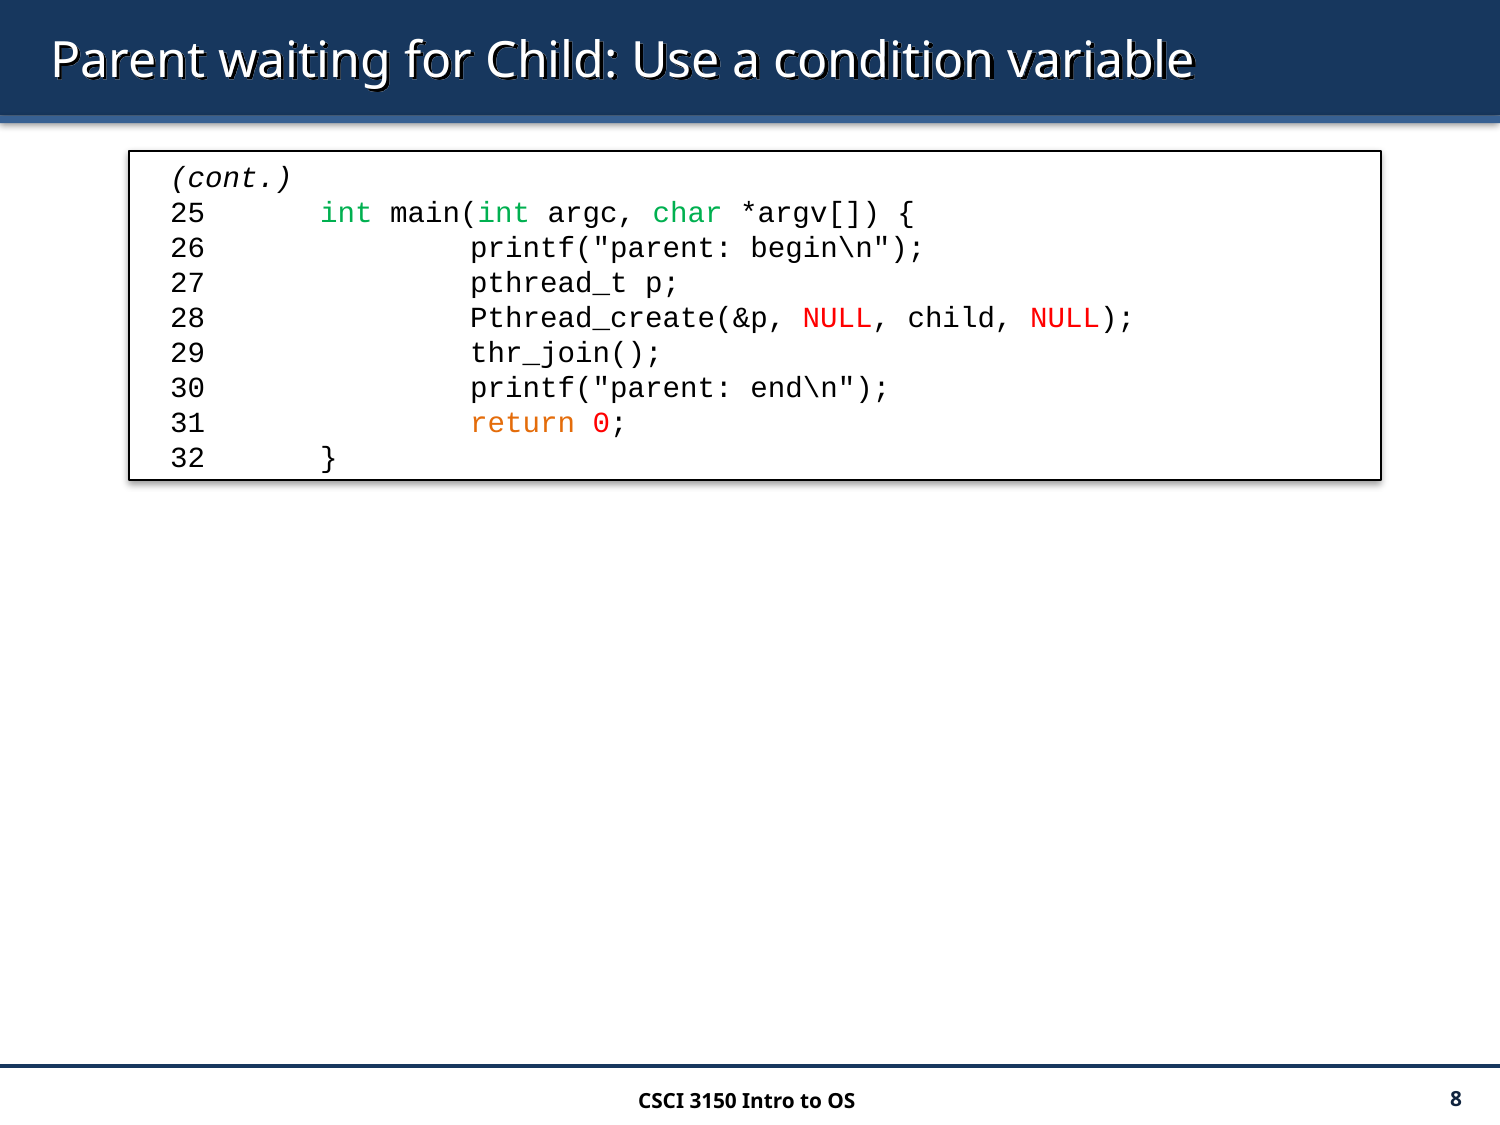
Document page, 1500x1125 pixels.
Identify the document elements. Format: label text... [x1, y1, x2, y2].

footer CSCI 3150 Intro to OS [497, 1079, 997, 1117]
title Parent waiting for Child: Use a condition variable [34, 8, 1477, 106]
text_box (cont.) 25 int main(int argc, char *argv[]) { 26 printf("parent: begin\n"); 27 pthread_t p; 28 Pthread_create(&p, NULL, child, NULL); 29 thr_join(); 30 printf("parent: end\n"); 31 return 0; 32 } [126, 148, 1384, 483]
slide_number 8 [1306, 1081, 1483, 1118]
